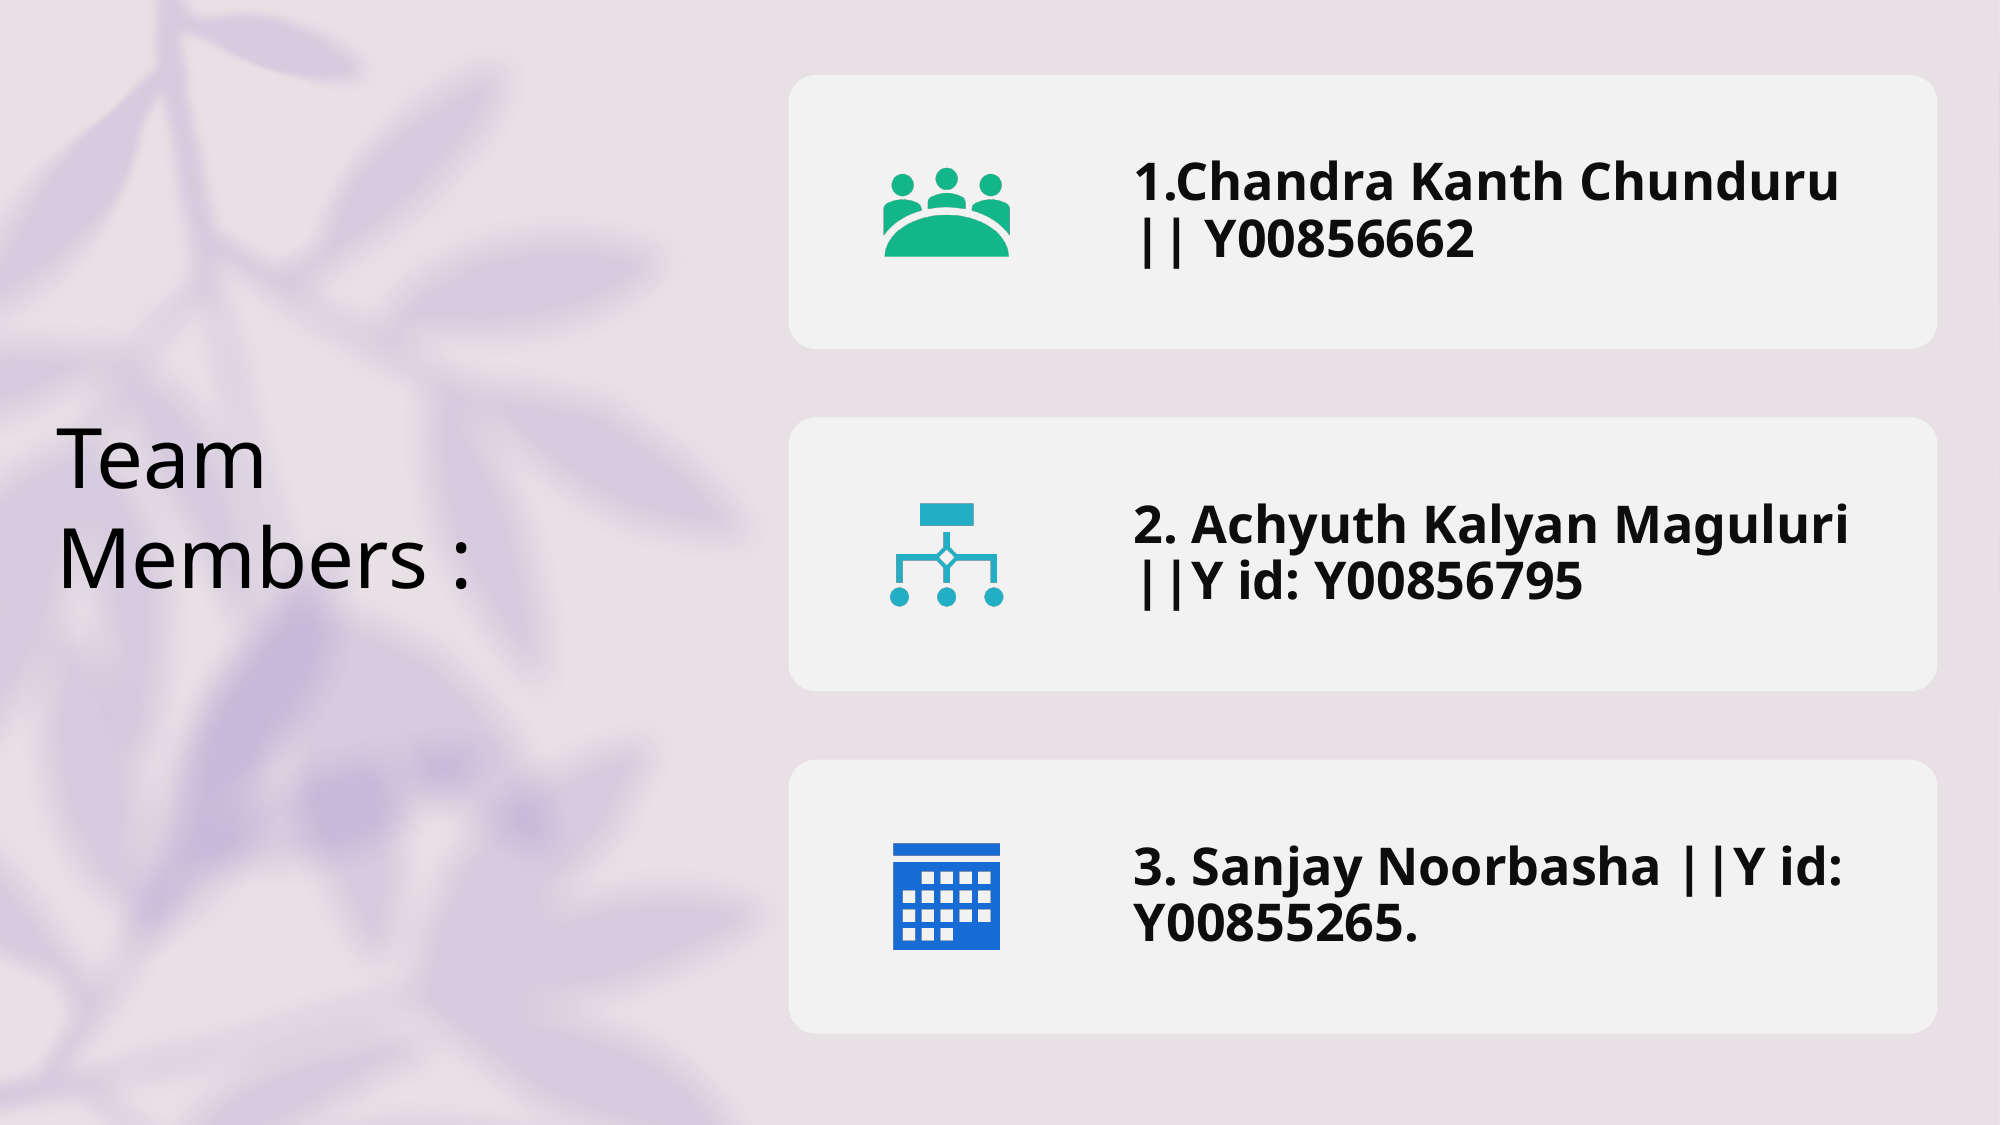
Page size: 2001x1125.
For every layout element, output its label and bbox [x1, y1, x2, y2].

list [788, 74, 1938, 1034]
text_box [860, 0, 2000, 1125]
text_box [0, 0, 860, 1125]
